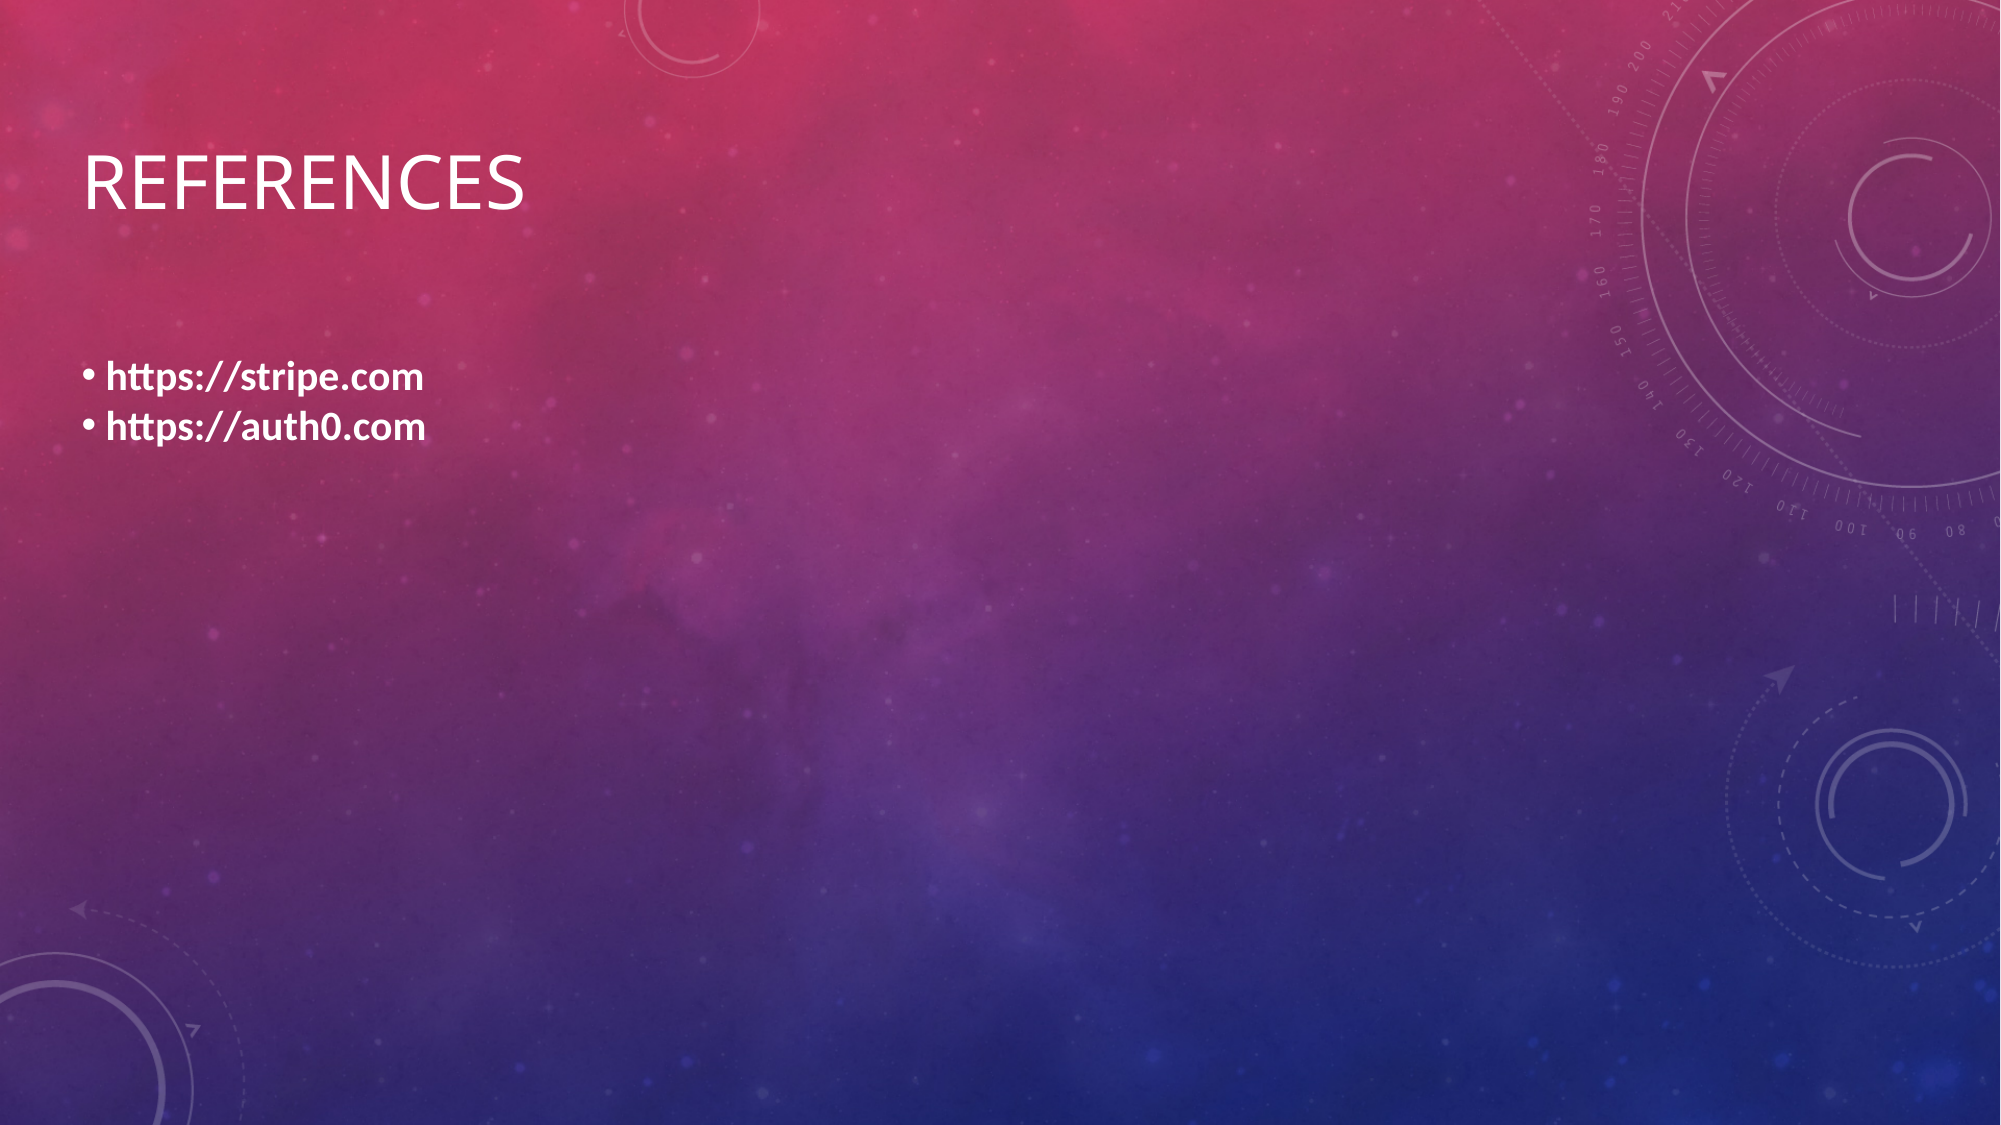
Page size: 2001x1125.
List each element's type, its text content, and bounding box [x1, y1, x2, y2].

text_box https://stripe.com https://auth0.com [66, 341, 1580, 502]
title REFERENCES [66, 60, 1729, 300]
picture [0, 0, 2001, 1125]
